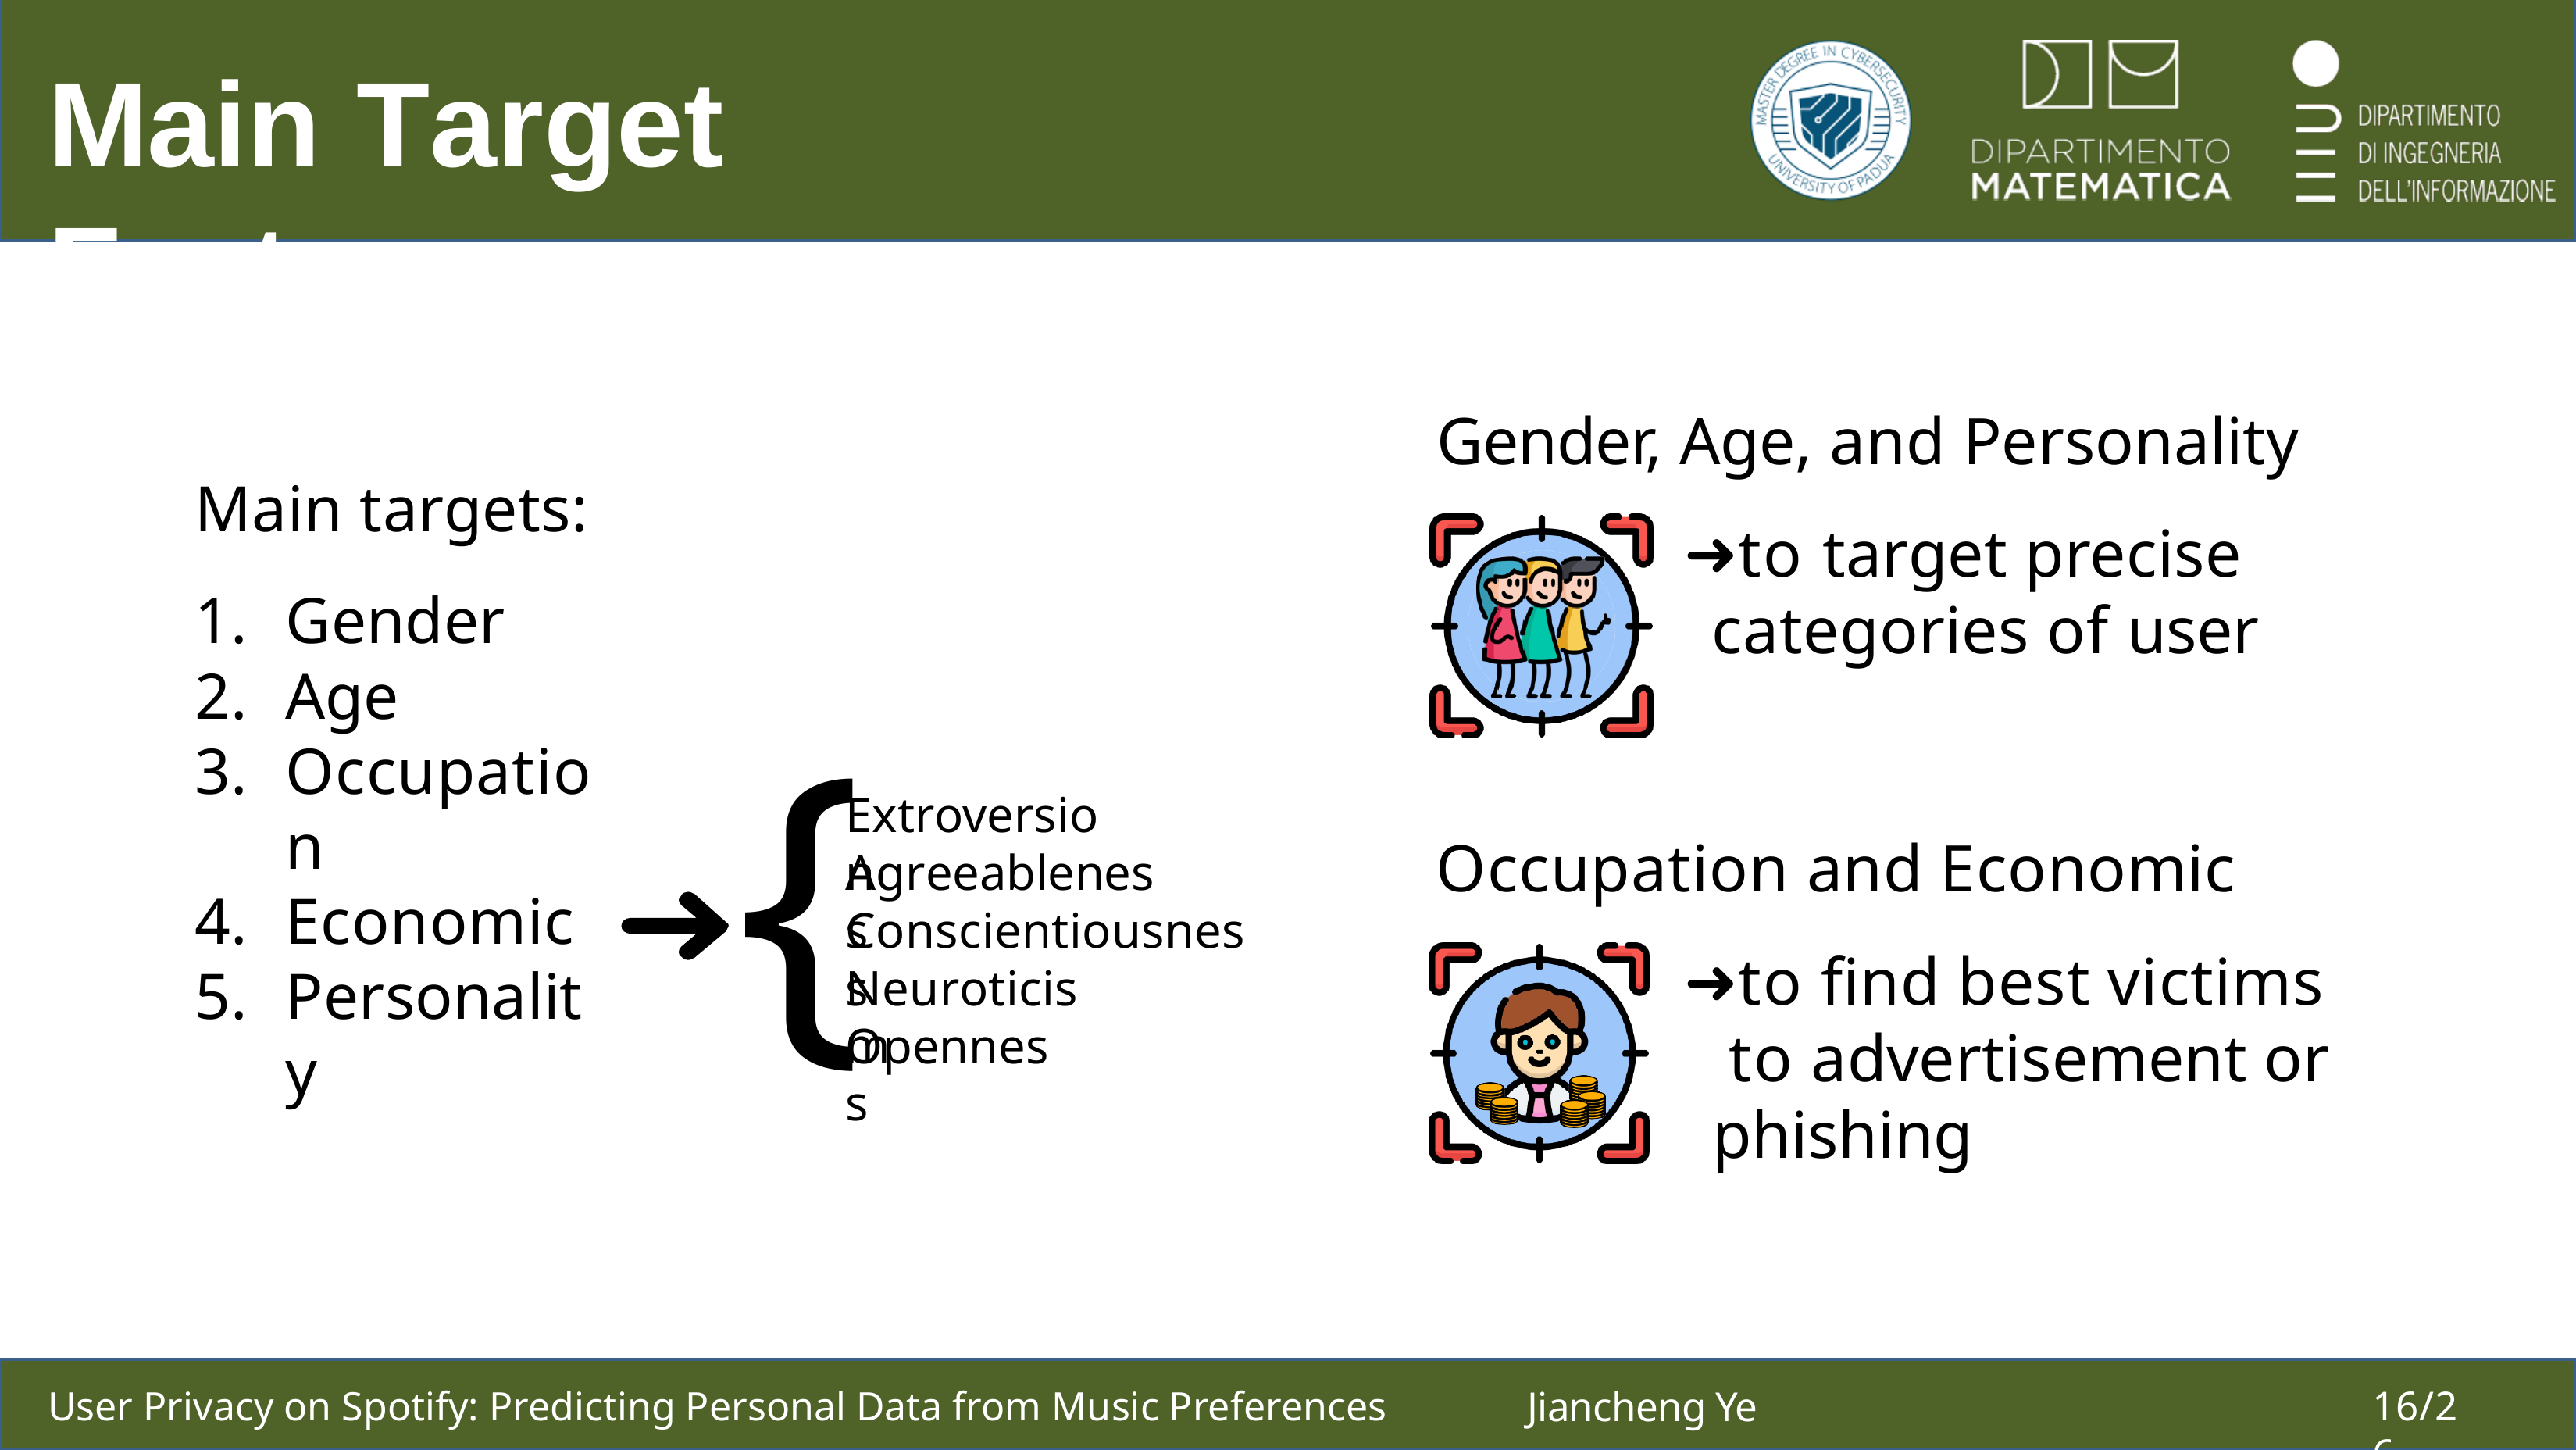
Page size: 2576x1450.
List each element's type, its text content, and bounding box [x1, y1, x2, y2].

text_box Occupation and Economic to find best victims to advertisement or phishing [1434, 791, 2338, 1171]
text_box Conscientiousness [850, 898, 1256, 1016]
text_box [0, 0, 2576, 242]
picture [2292, 39, 2556, 202]
text_box Extroversion [850, 782, 1116, 840]
title Main Target Features [46, 44, 1213, 336]
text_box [1429, 513, 1654, 738]
picture [1971, 39, 2232, 202]
text_box { [733, 681, 850, 1086]
text_box [0, 1358, 2576, 1450]
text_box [1429, 942, 1650, 1164]
text_box Gender, Age, and Personality to target precise categories of user [1435, 364, 2314, 666]
picture [1750, 39, 1912, 202]
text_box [621, 891, 730, 960]
text_box Neuroticism [850, 955, 1106, 1073]
text_box Openness [844, 1013, 1067, 1130]
text_box Main targets: Gender Age Occupation Economic Personality [193, 430, 615, 1107]
footer Jiancheng Ye [1525, 1380, 1884, 1450]
text_box 16/26 [2371, 1380, 2478, 1450]
text_box Agreeableness [850, 840, 1166, 898]
slide_number User Privacy on Spotify: Predicting Personal Data from Music Preferences [46, 1380, 1525, 1450]
